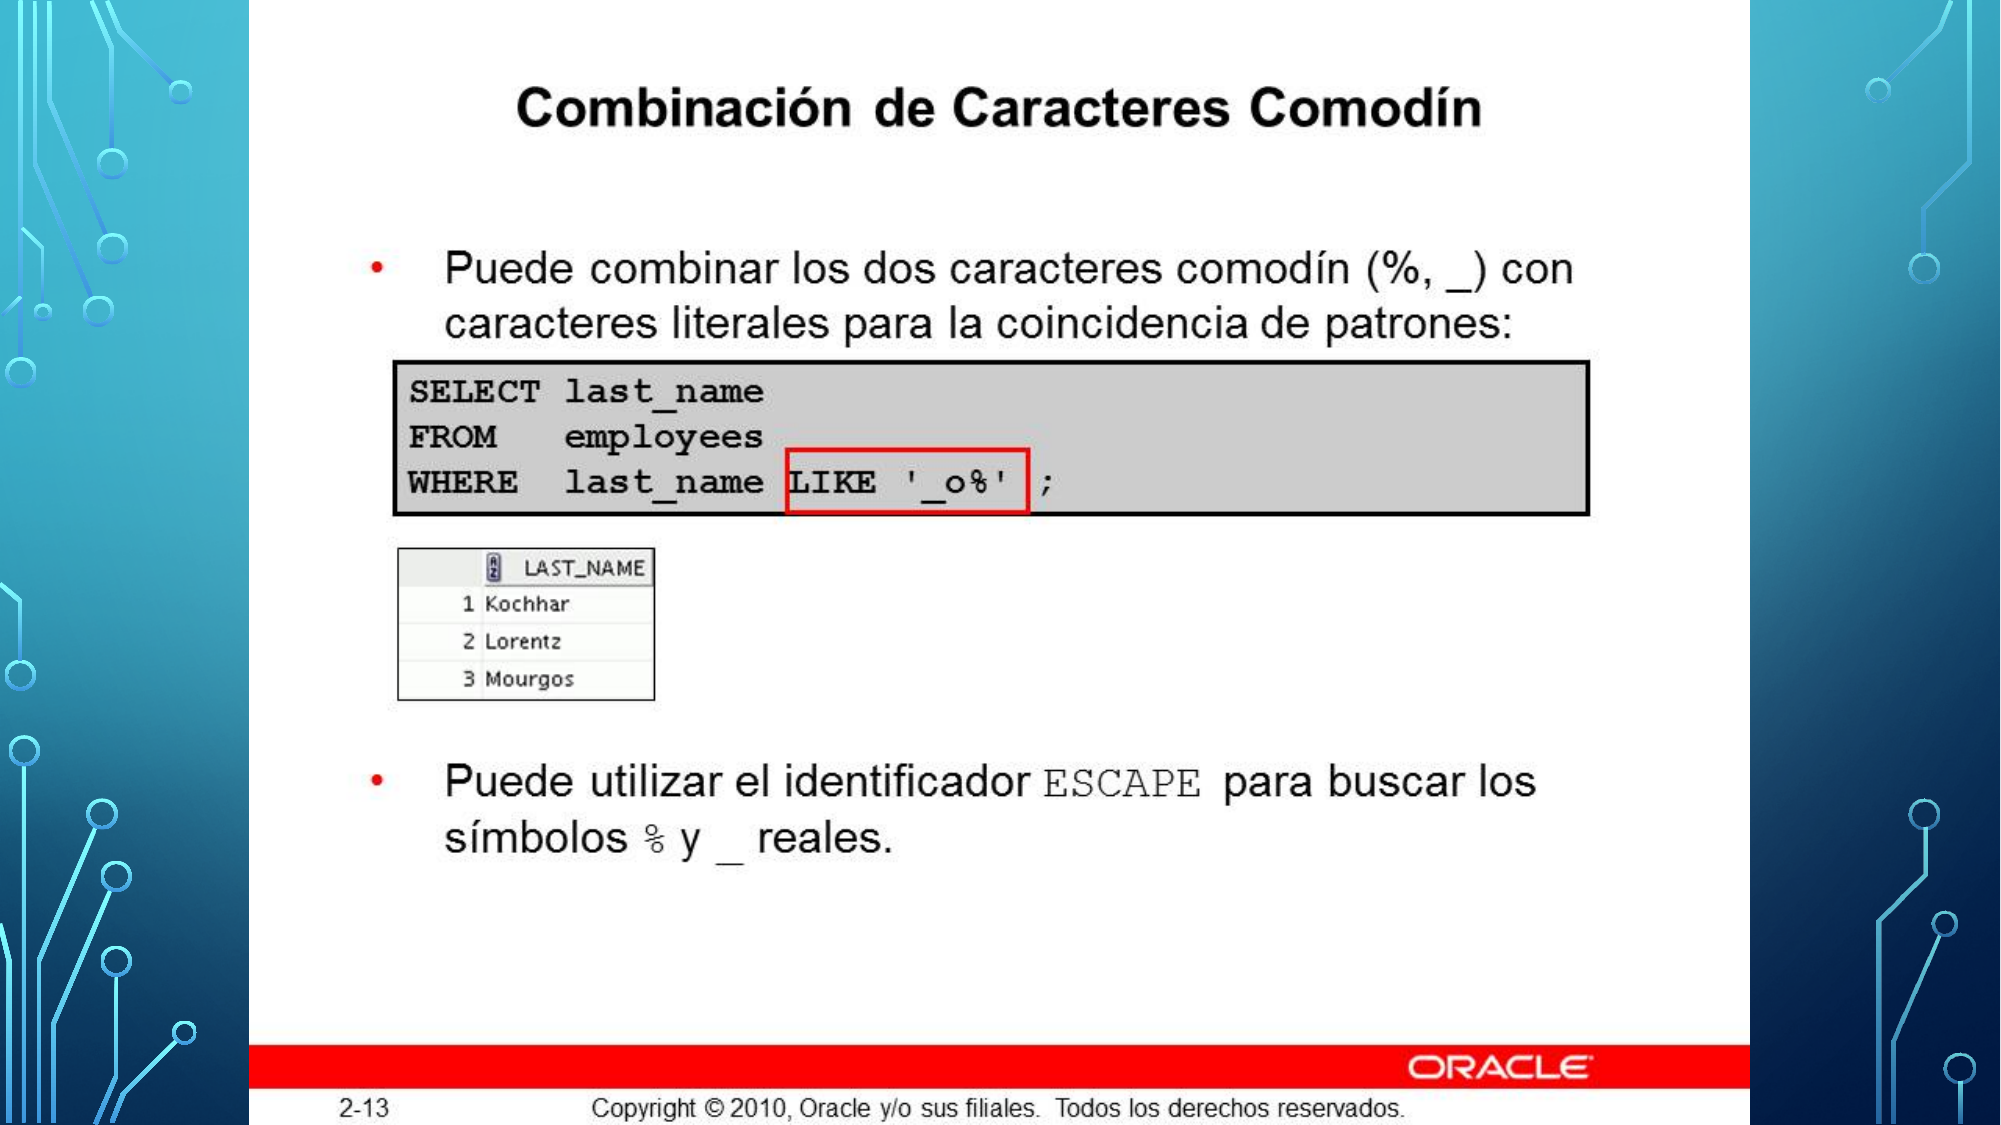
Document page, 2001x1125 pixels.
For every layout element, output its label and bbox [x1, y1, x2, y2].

picture [249, 0, 1751, 1125]
